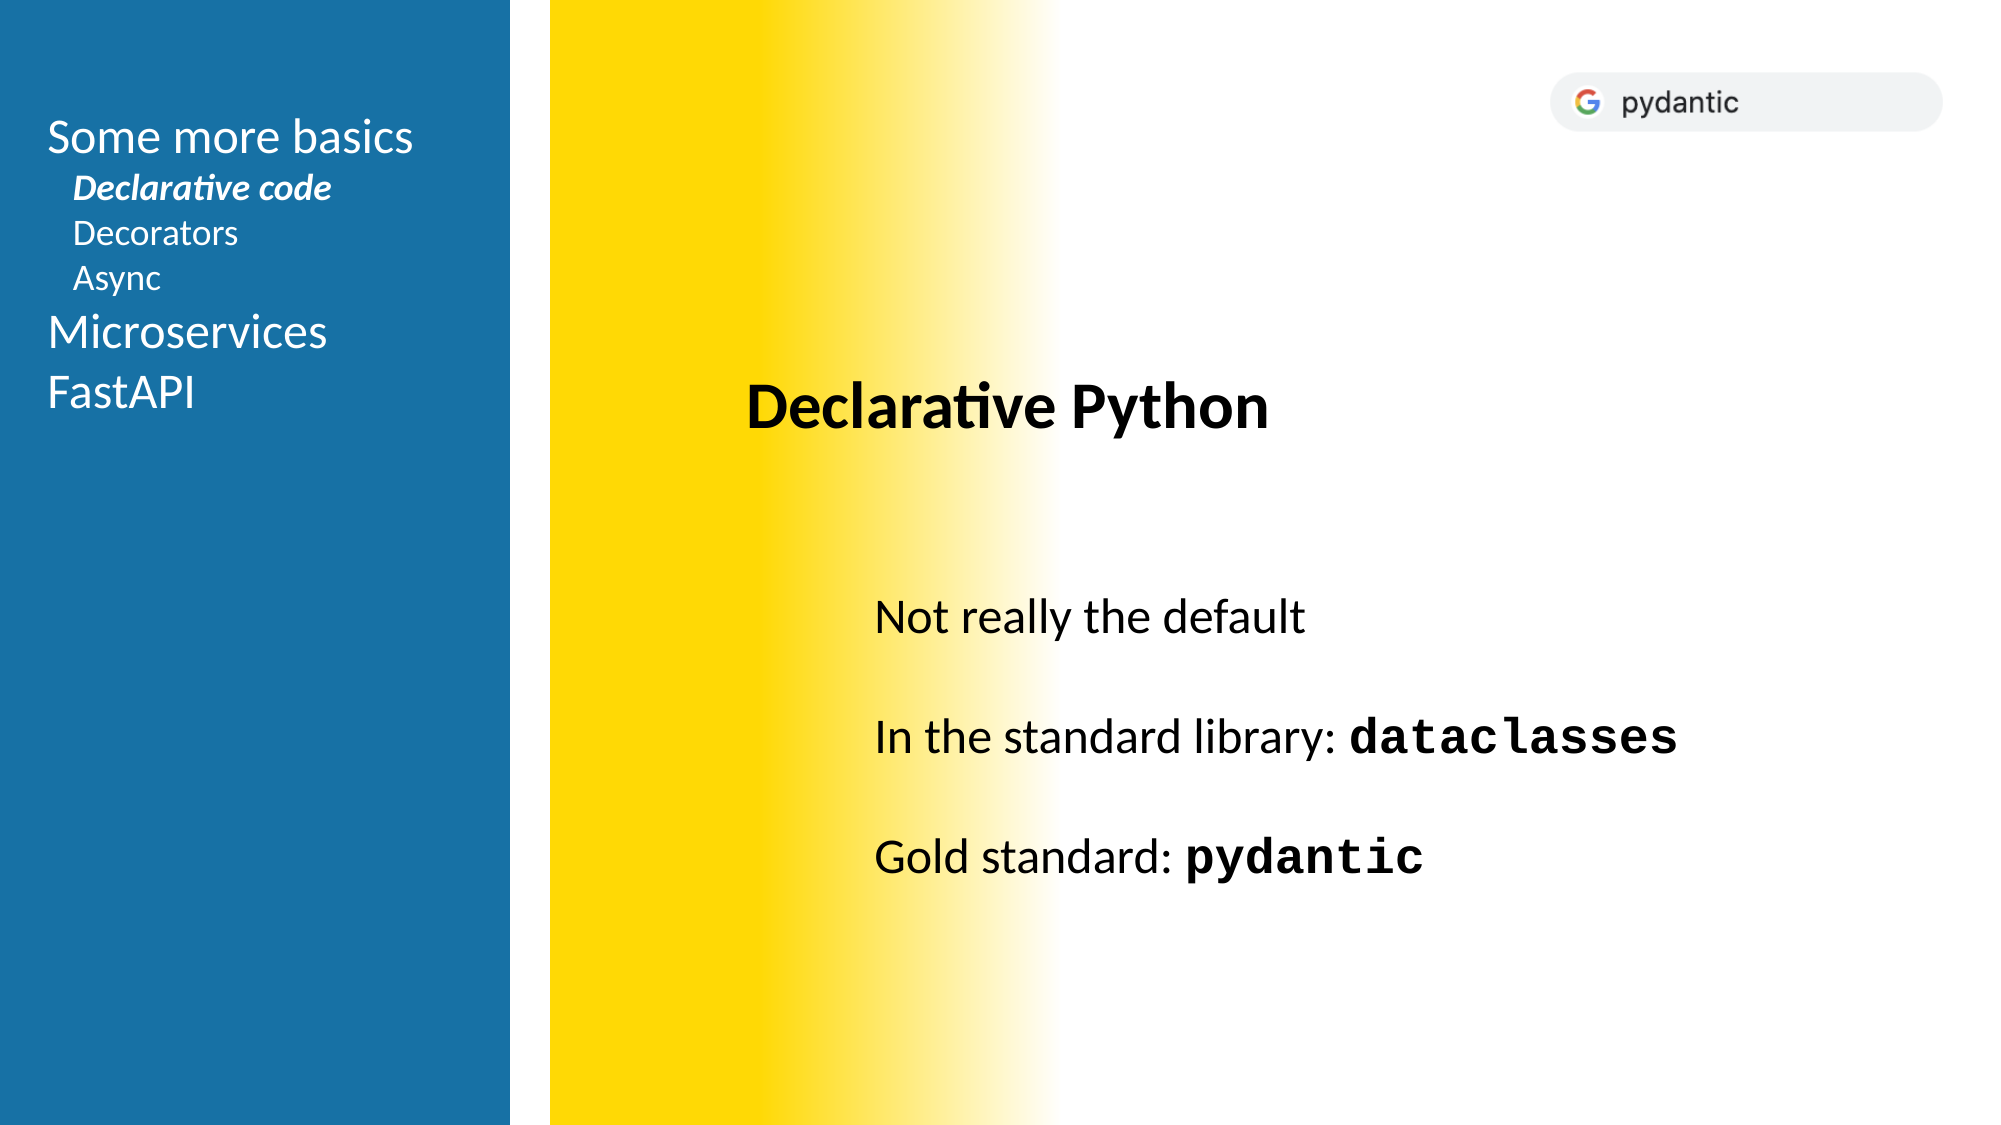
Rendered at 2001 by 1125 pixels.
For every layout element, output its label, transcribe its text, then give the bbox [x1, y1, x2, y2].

picture [1544, 64, 1947, 140]
text_box Not really the default In the standard library: dataclasses Gold standard: pydantic [859, 576, 1749, 892]
text_box Declarative Python [731, 354, 1286, 449]
text_box [549, 0, 1061, 1125]
text_box Some more basics Declarative code Decorators Async Microservices FastAPI [32, 36, 430, 426]
text_box [0, 0, 511, 1125]
